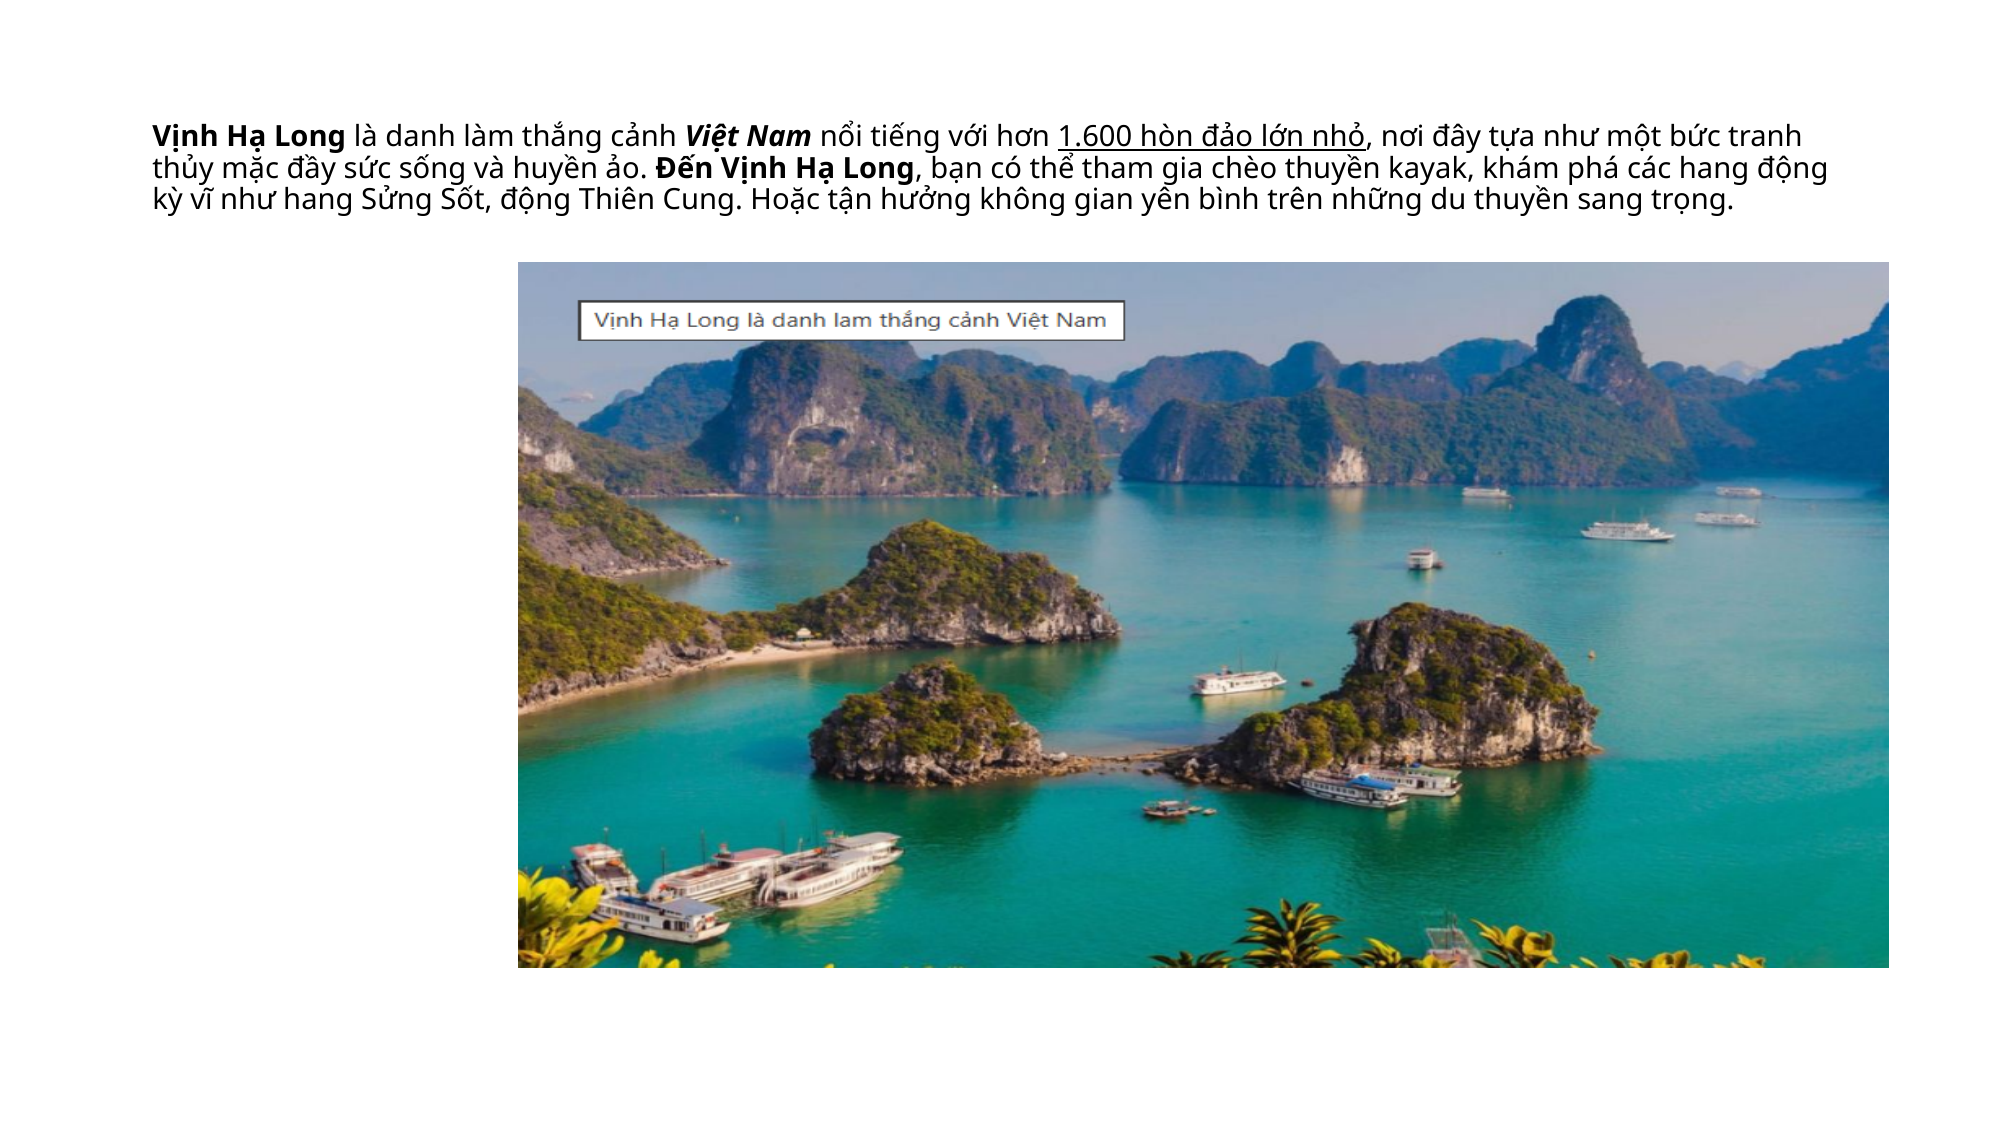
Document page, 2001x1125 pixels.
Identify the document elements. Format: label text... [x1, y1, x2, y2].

picture [517, 262, 1890, 969]
title Vịnh Hạ Long là danh làm thắng cảnh Việt Nam nổi tiếng với hơn 1.600 hòn đảo lớn nhỏ, nơi đây tựa như một bức tranh thủy mặc đầy sức sống và huyền ảo. Đến Vịnh Hạ Long, bạn có thể tham gia chèo thuyền kayak, khám phá các hang động kỳ vĩ như hang Sửng Sốt, động Thiên Cung. Hoặc tận hưởng không gian yên bình trên những du thuyền sang trọng. [137, 59, 1863, 278]
